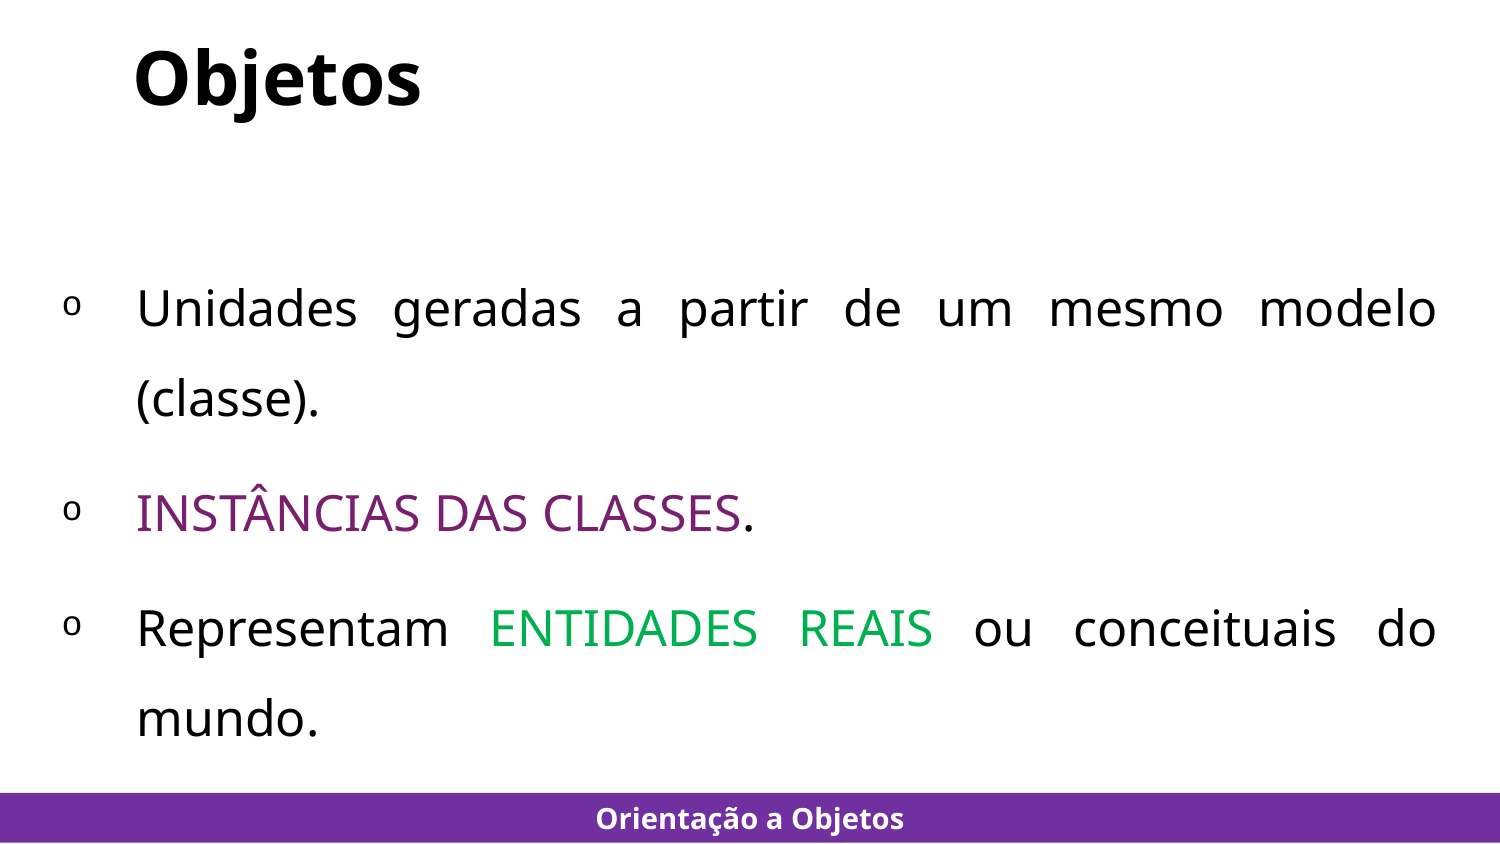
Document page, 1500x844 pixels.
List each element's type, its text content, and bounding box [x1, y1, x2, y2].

text_box Unidades geradas a partir de um mesmo modelo (classe). instâncias das classes. Representam entidades reais ou conceituais do mundo. [46, 238, 1453, 754]
title Objetos [0, 0, 1500, 164]
